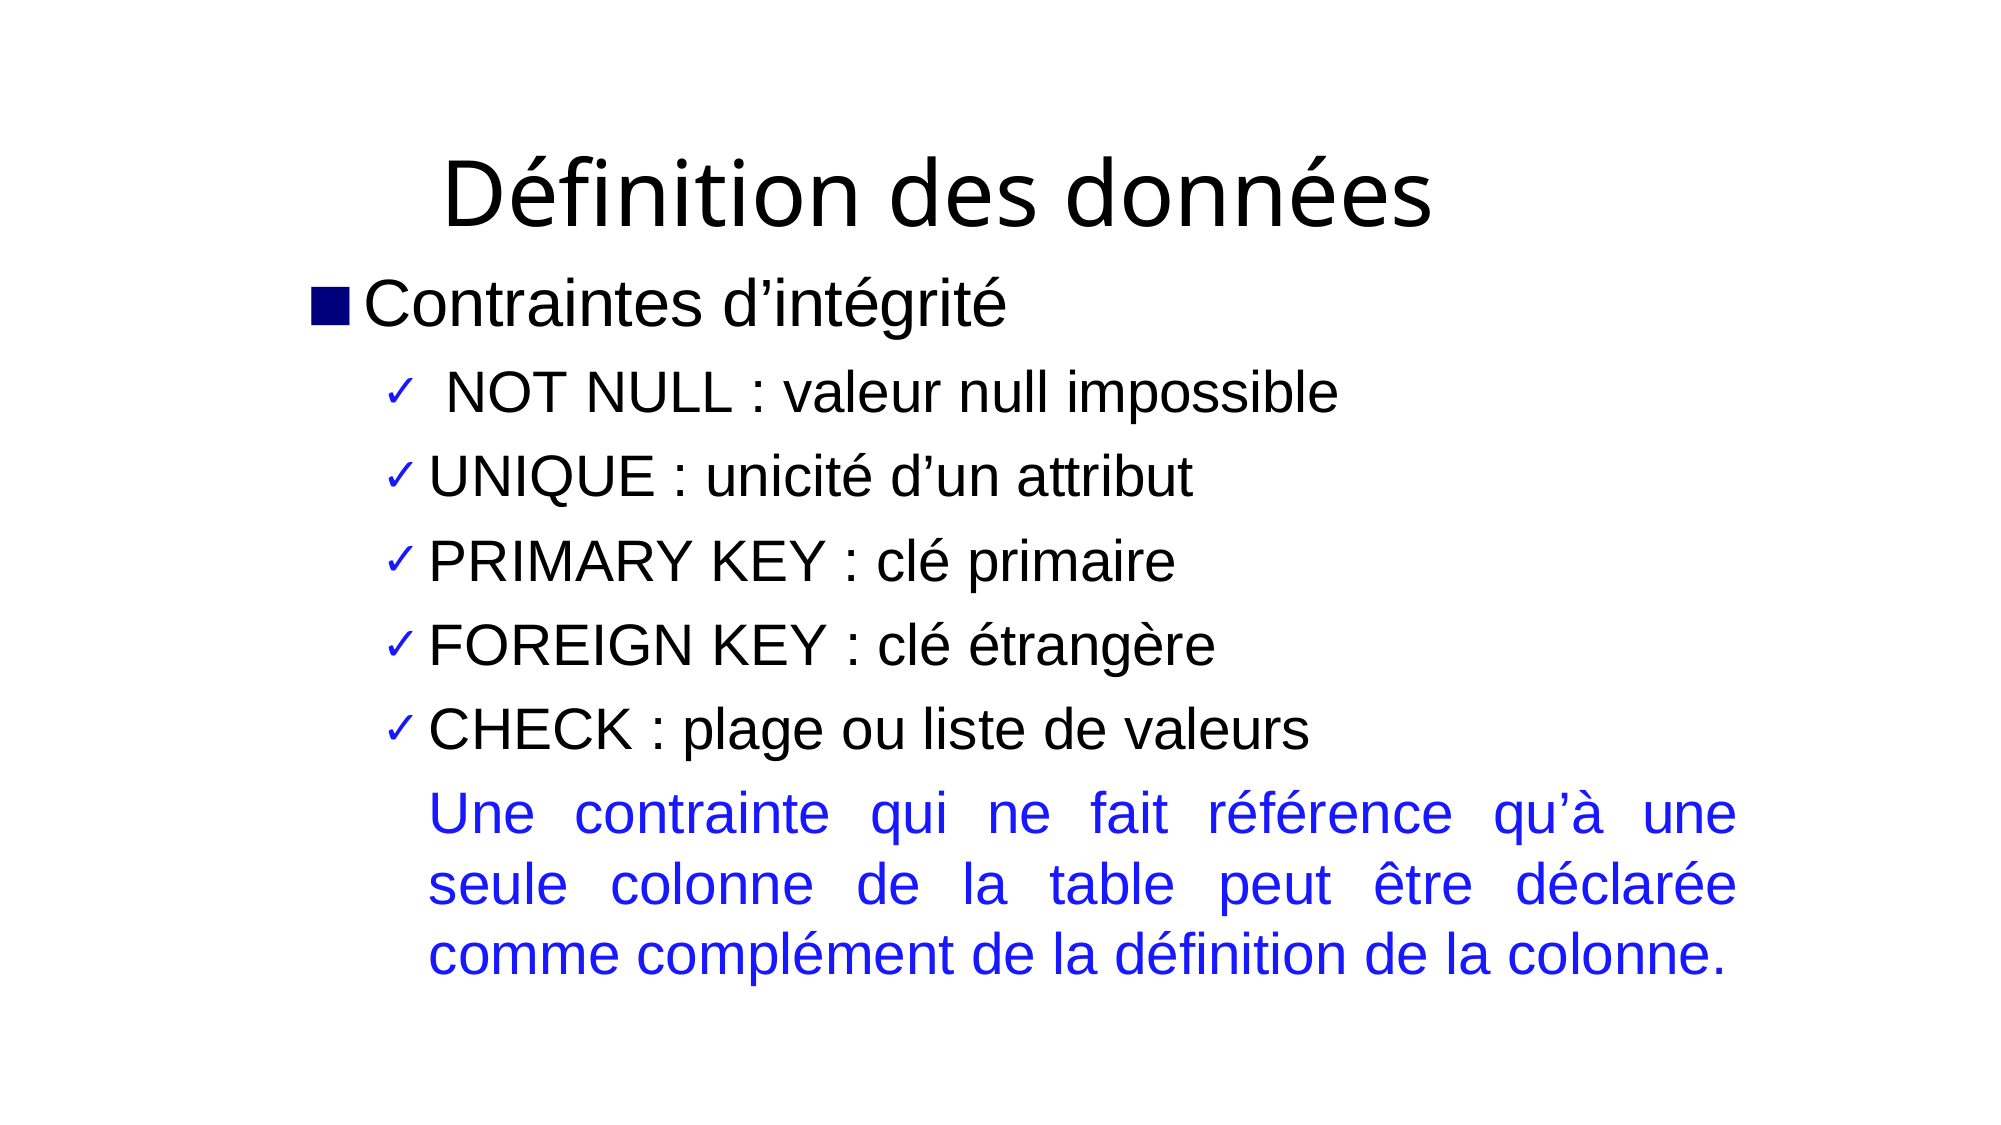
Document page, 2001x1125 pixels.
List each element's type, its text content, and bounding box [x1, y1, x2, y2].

title Définition des données [388, 54, 2000, 284]
text_box Contraintes d’intégrité NOT NULL : valeur null impossible UNIQUE : unicité d’un attribut PRIMARY KEY : clé primaire FOREIGN KEY : clé étrangère CHECK : plage ou liste de valeurs Une contrainte qui ne fait référence qu’à une seule colonne de la table peut être déclarée comme complément de la définition de la colonne. [304, 241, 1739, 986]
